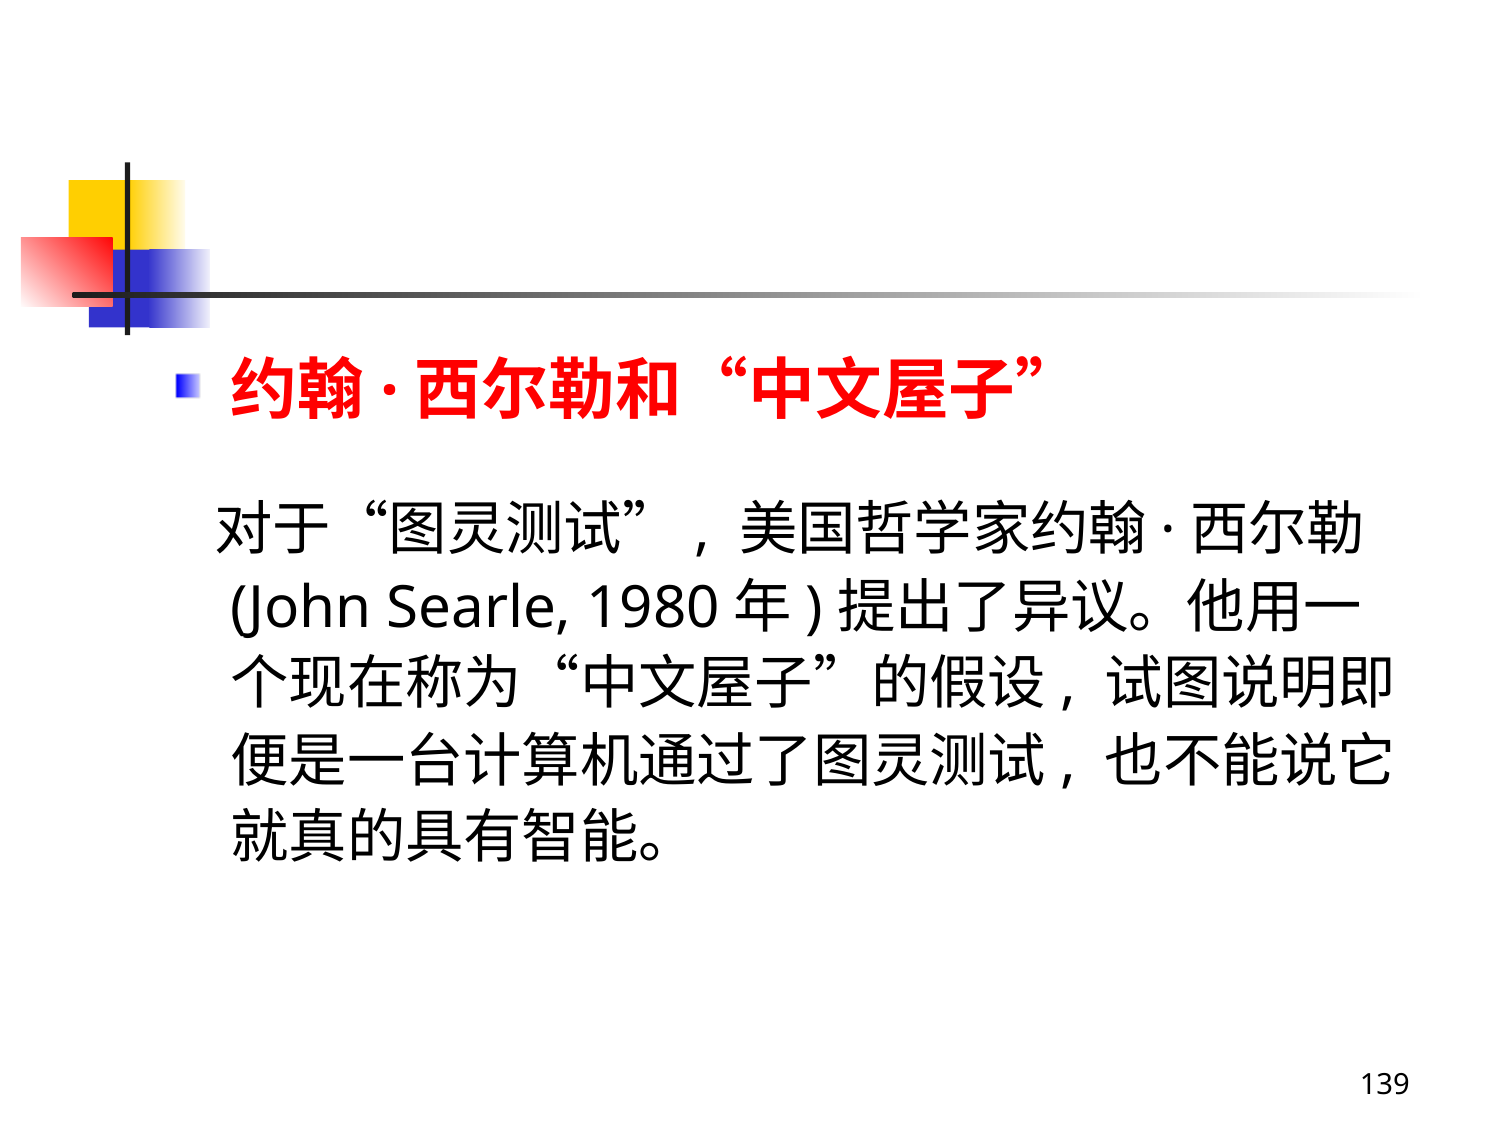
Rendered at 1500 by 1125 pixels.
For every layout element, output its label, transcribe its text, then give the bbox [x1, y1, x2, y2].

picture [174, 372, 203, 401]
list 约翰·西尔勒和“中文屋子” 对于“图灵测试”, 美国哲学家约翰·西尔勒(John Searle, 1980年)提出了异议。他用一个现在称为“中文屋子”的假设, 试图说明即便是一台计算机通过了图灵测试, 也不能说它就真的具有智能。 [159, 331, 1435, 1006]
slide_number 139 [1112, 1037, 1426, 1113]
